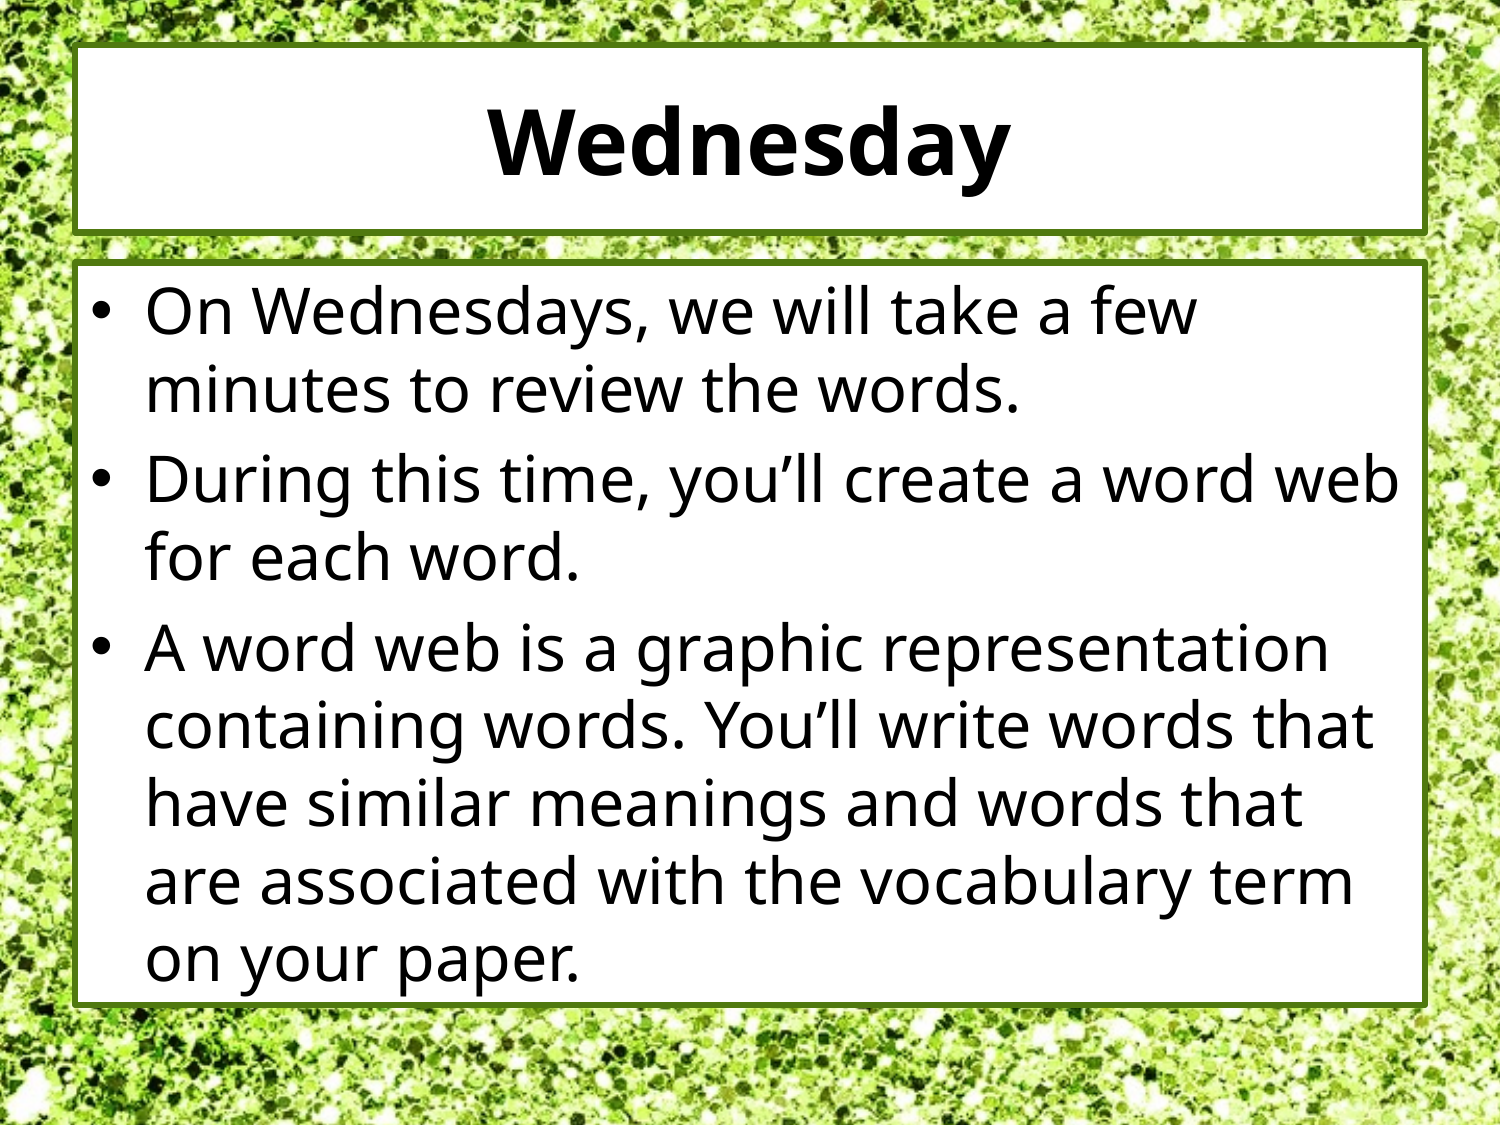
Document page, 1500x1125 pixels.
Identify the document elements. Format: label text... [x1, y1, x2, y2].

picture [0, 0, 1500, 1125]
list On Wednesdays, we will take a few minutes to review the words. During this time, you’ll create a word web for each word. A word web is a graphic representation containing words. You’ll write words that have similar meanings and words that are associated with the vocabulary term on your paper. [72, 259, 1428, 1008]
title Wednesday [72, 42, 1428, 236]
